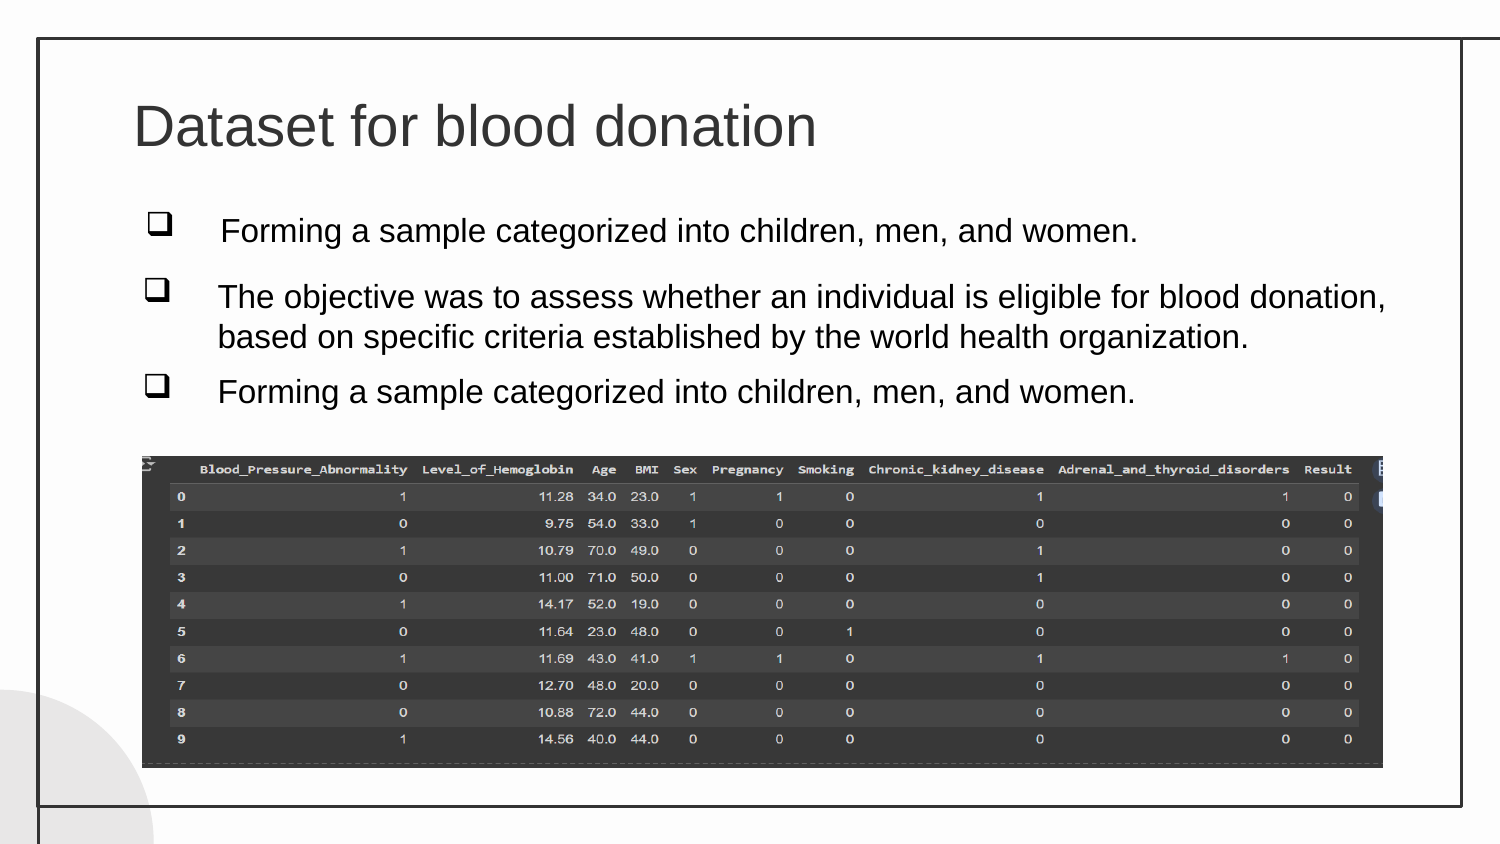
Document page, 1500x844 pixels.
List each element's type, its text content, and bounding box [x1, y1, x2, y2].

text_box Forming a sample categorized into children, men, and women. [142, 370, 1419, 411]
text_box The objective was to assess whether an individual is eligible for blood donation, based on specific criteria established by the world health organization. [142, 275, 1419, 356]
picture [142, 456, 1384, 768]
text_box Forming a sample categorized into children, men, and women. [145, 208, 1422, 249]
title Dataset for blood donation [118, 72, 1384, 167]
